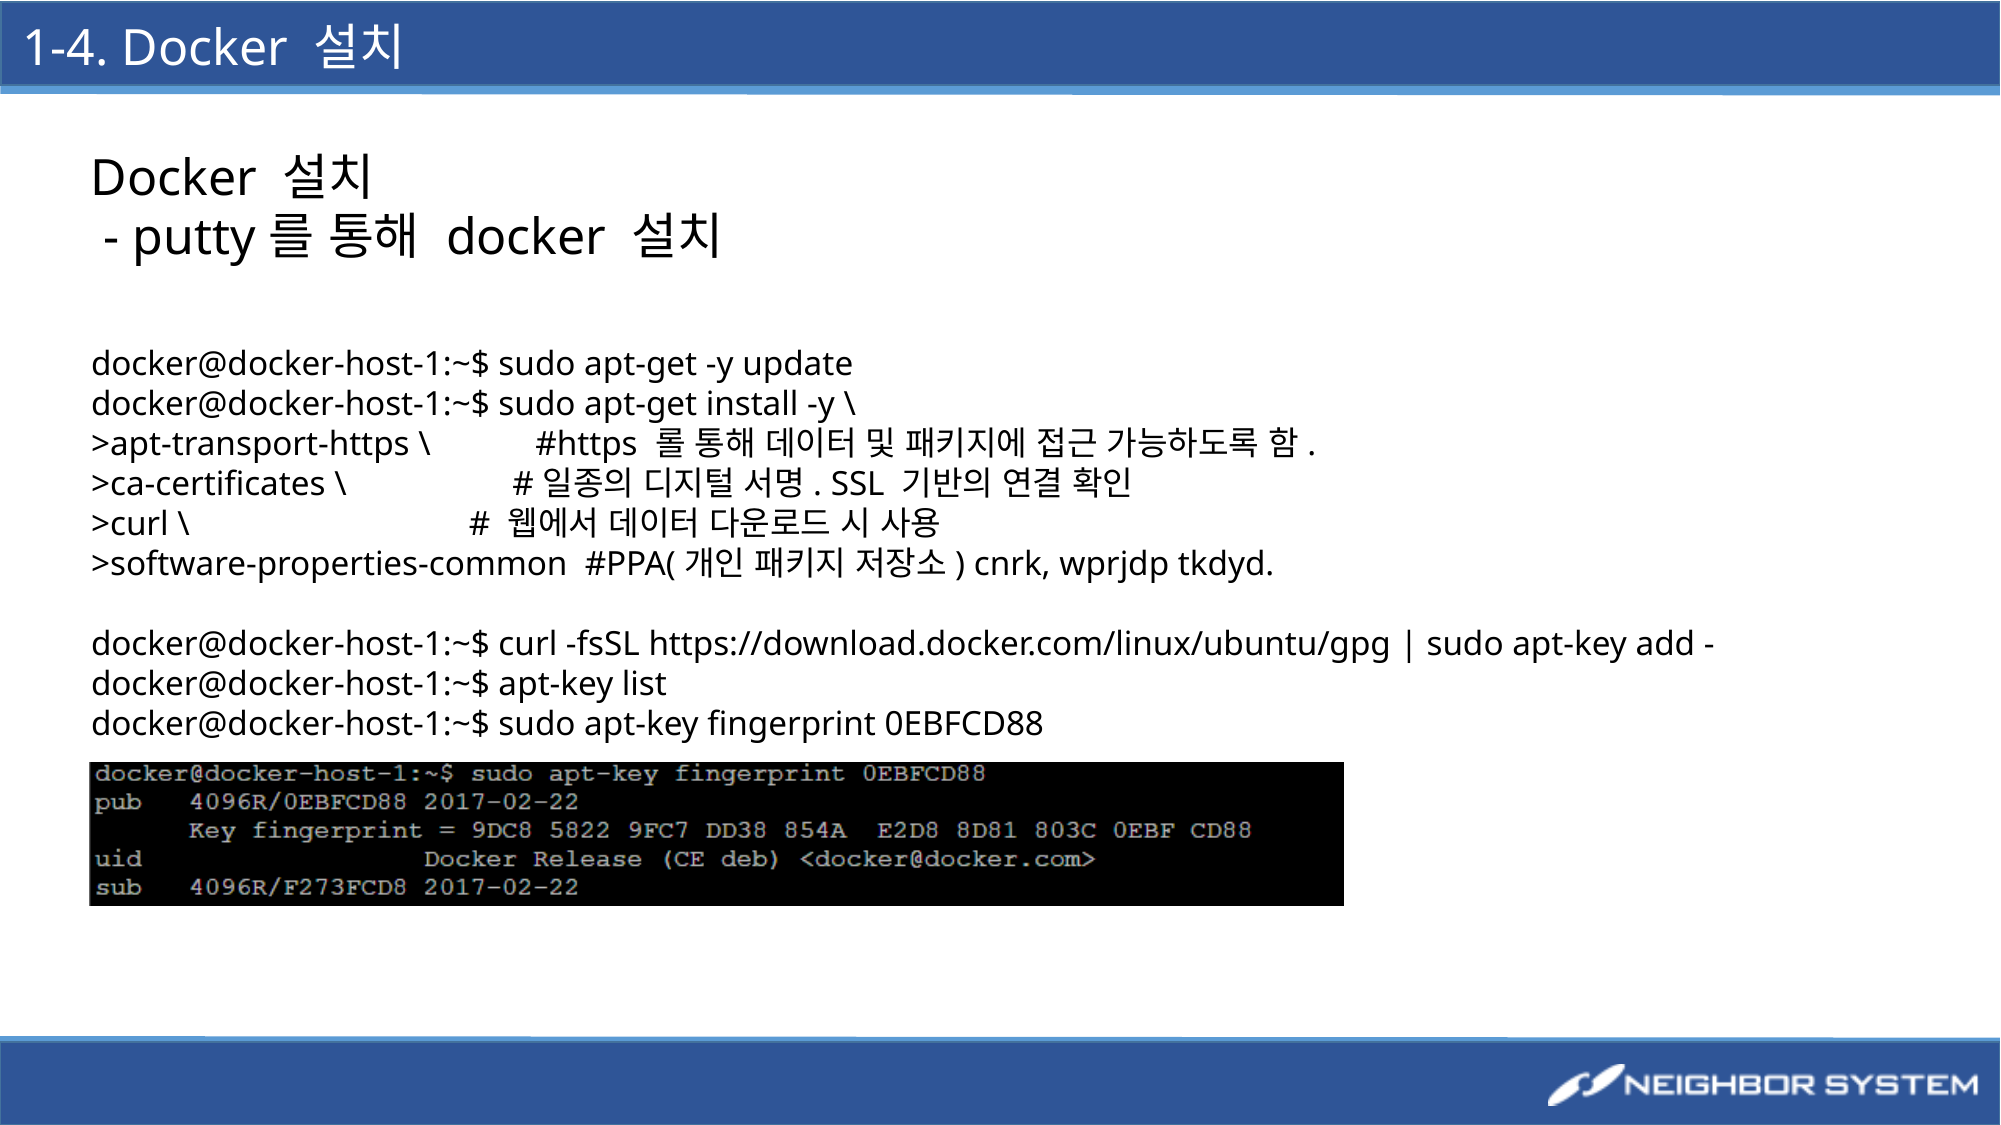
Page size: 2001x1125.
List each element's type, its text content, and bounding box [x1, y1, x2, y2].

text_box [0, 1043, 2000, 1125]
picture [1548, 1064, 2000, 1106]
text_box docker@docker-host-1:~$ sudo apt-get -y update docker@docker-host-1:~$ sudo apt-get install -y \ >apt-transport-https \ #https 롤 통해 데이터 및 패키지에 접근 가능하도록 함. >ca-certificates \ #일종의 디지털 서명. SSL 기반의 연결 확인 >curl \ # 웹에서 데이터 다운로드 시 사용 >software-properties-common #PPA(개인 패키지 저장소) cnrk, wprjdp tkdyd. docker@docker-host-1:~$ curl -fsSL https://download.docker.com/linux/ubuntu/gpg | sudo apt-key add - docker@docker-host-1:~$ apt-key list docker@docker-host-1:~$ sudo apt-key fingerprint 0EBFCD88 [76, 335, 1784, 750]
text_box 1-4. Docker 설치 [7, 8, 1093, 83]
text_box Docker 설치 - putty를 통해 docker 설치 [76, 137, 1072, 273]
text_box [0, 1, 2000, 86]
picture [89, 762, 1344, 906]
